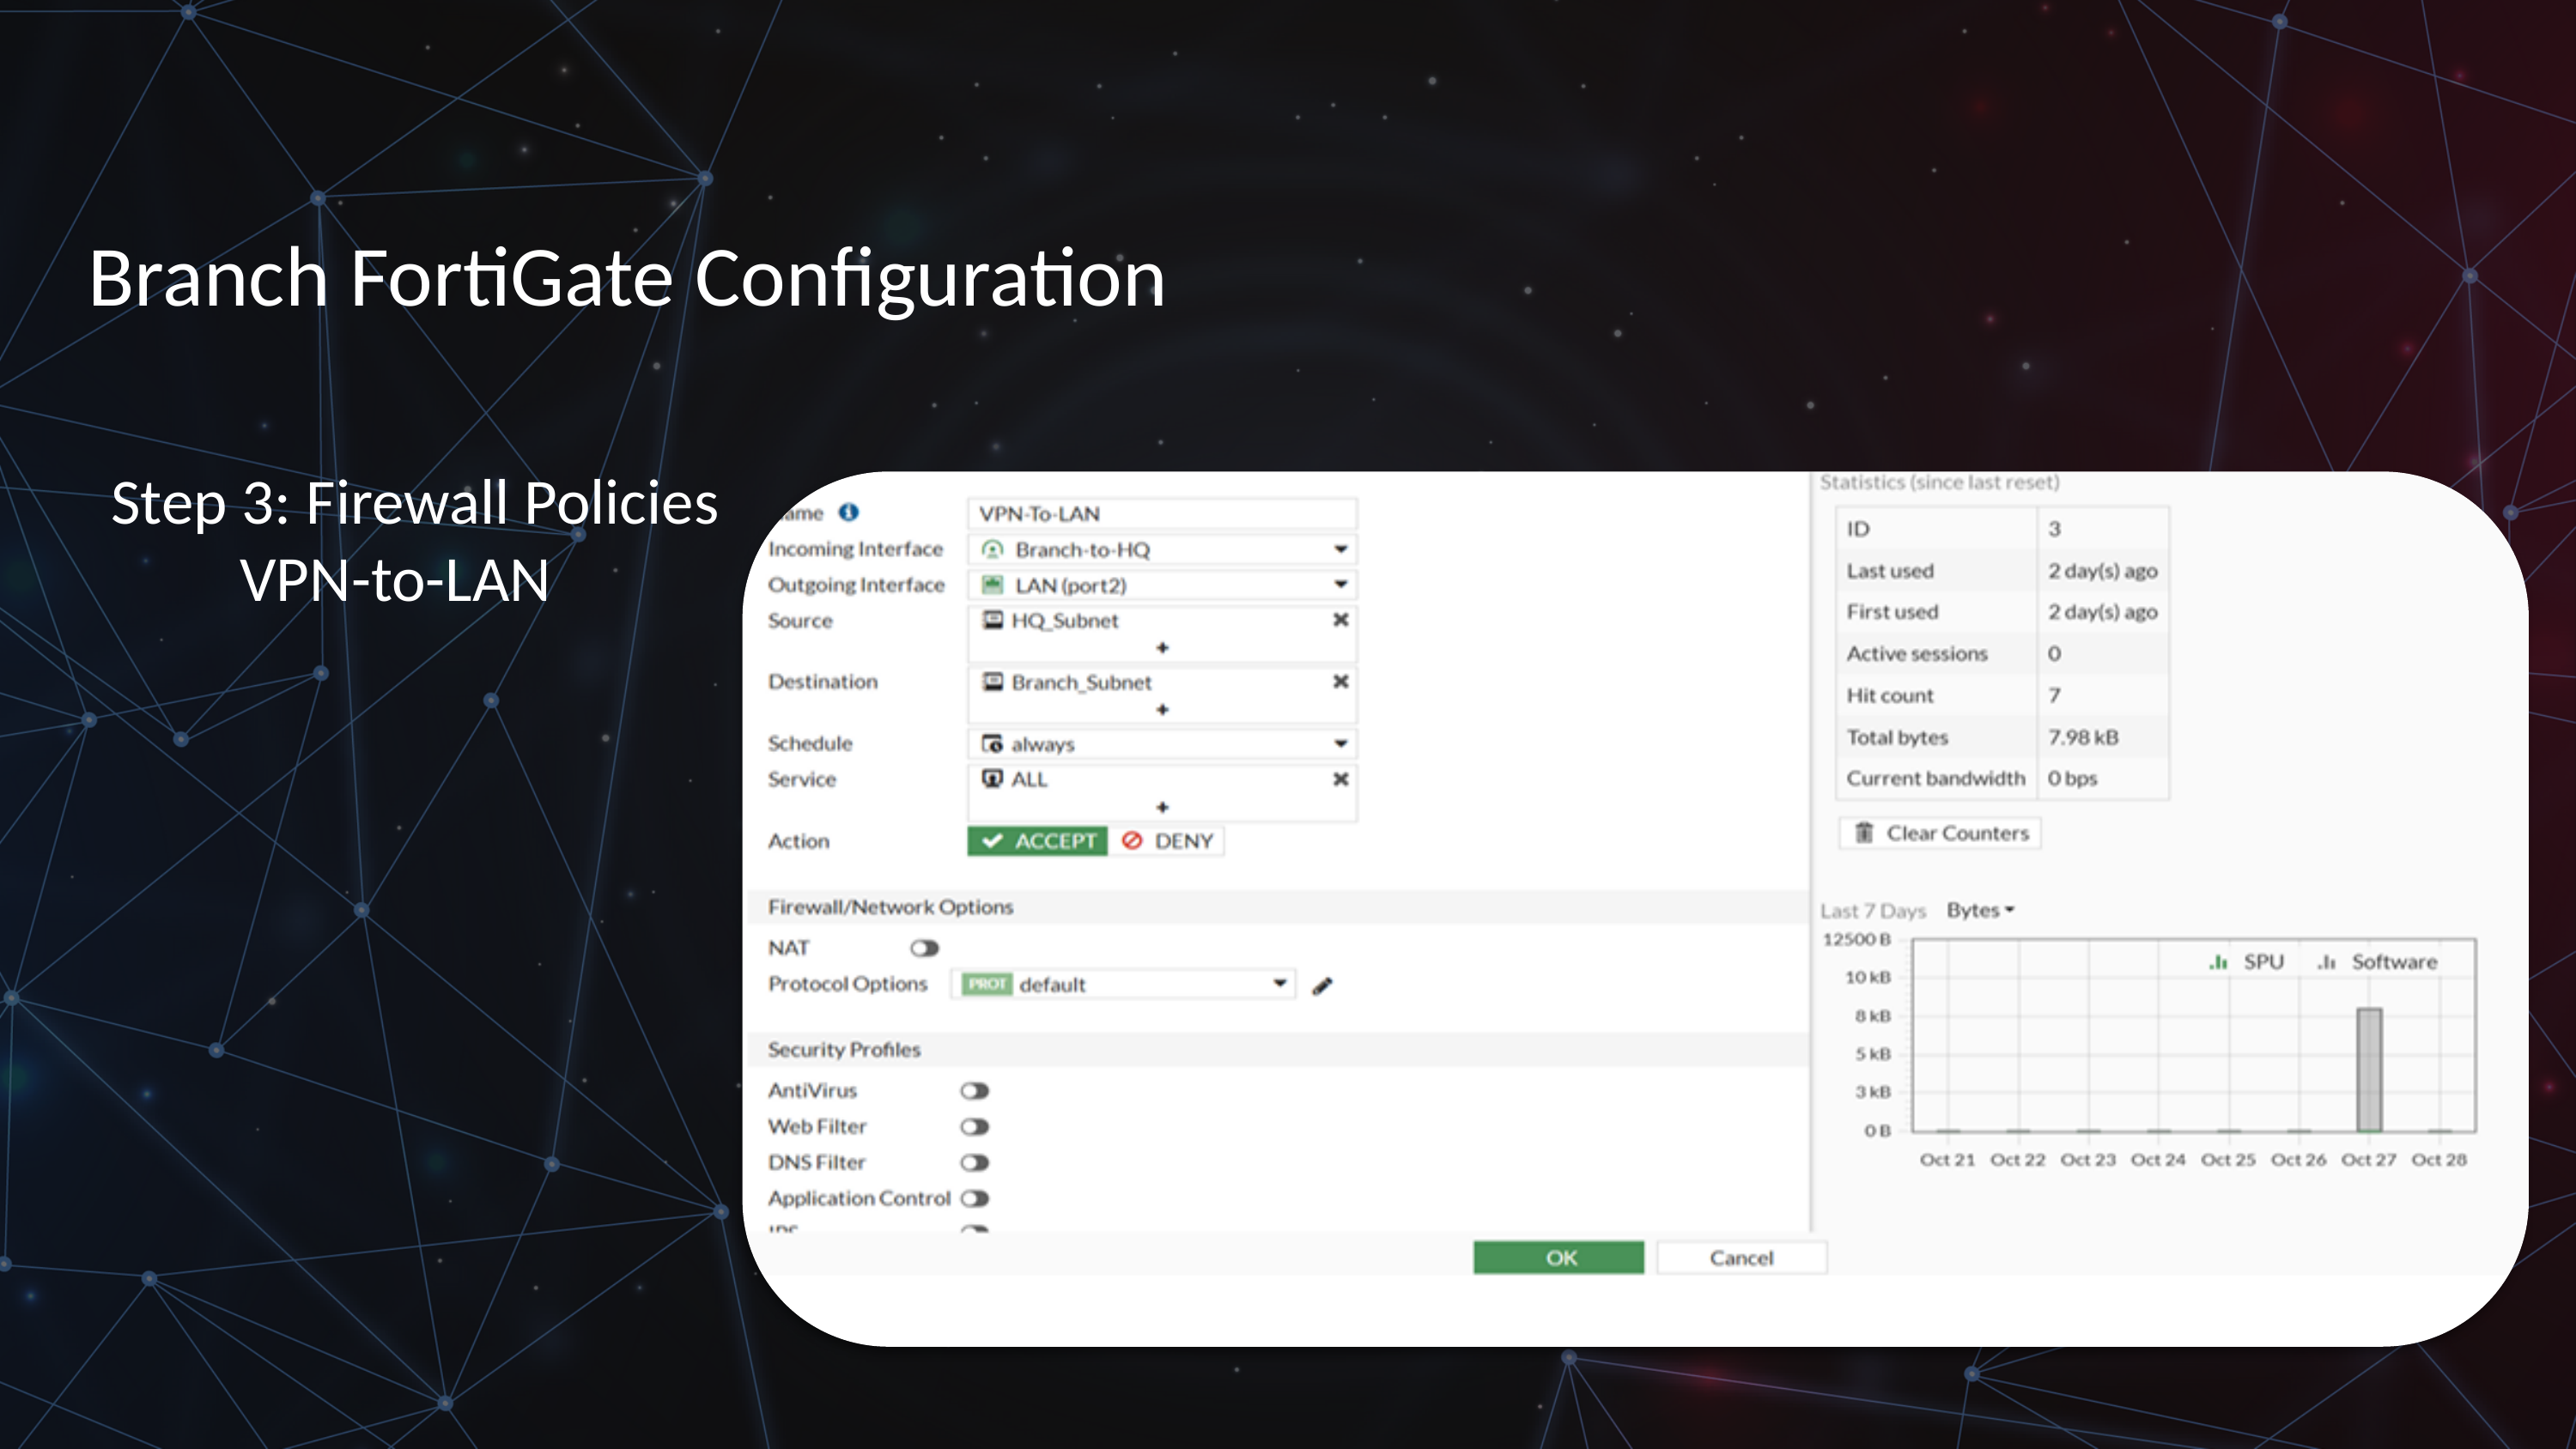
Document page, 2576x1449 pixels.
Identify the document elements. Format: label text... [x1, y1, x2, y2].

text_box Step 3: Firewall Policies VPN-to-LAN [98, 453, 1387, 621]
text_box [0, 0, 2576, 1449]
text_box [144, 391, 1340, 453]
text_box Branch FortiGate Configuration [75, 214, 1567, 330]
picture [742, 471, 2530, 1348]
